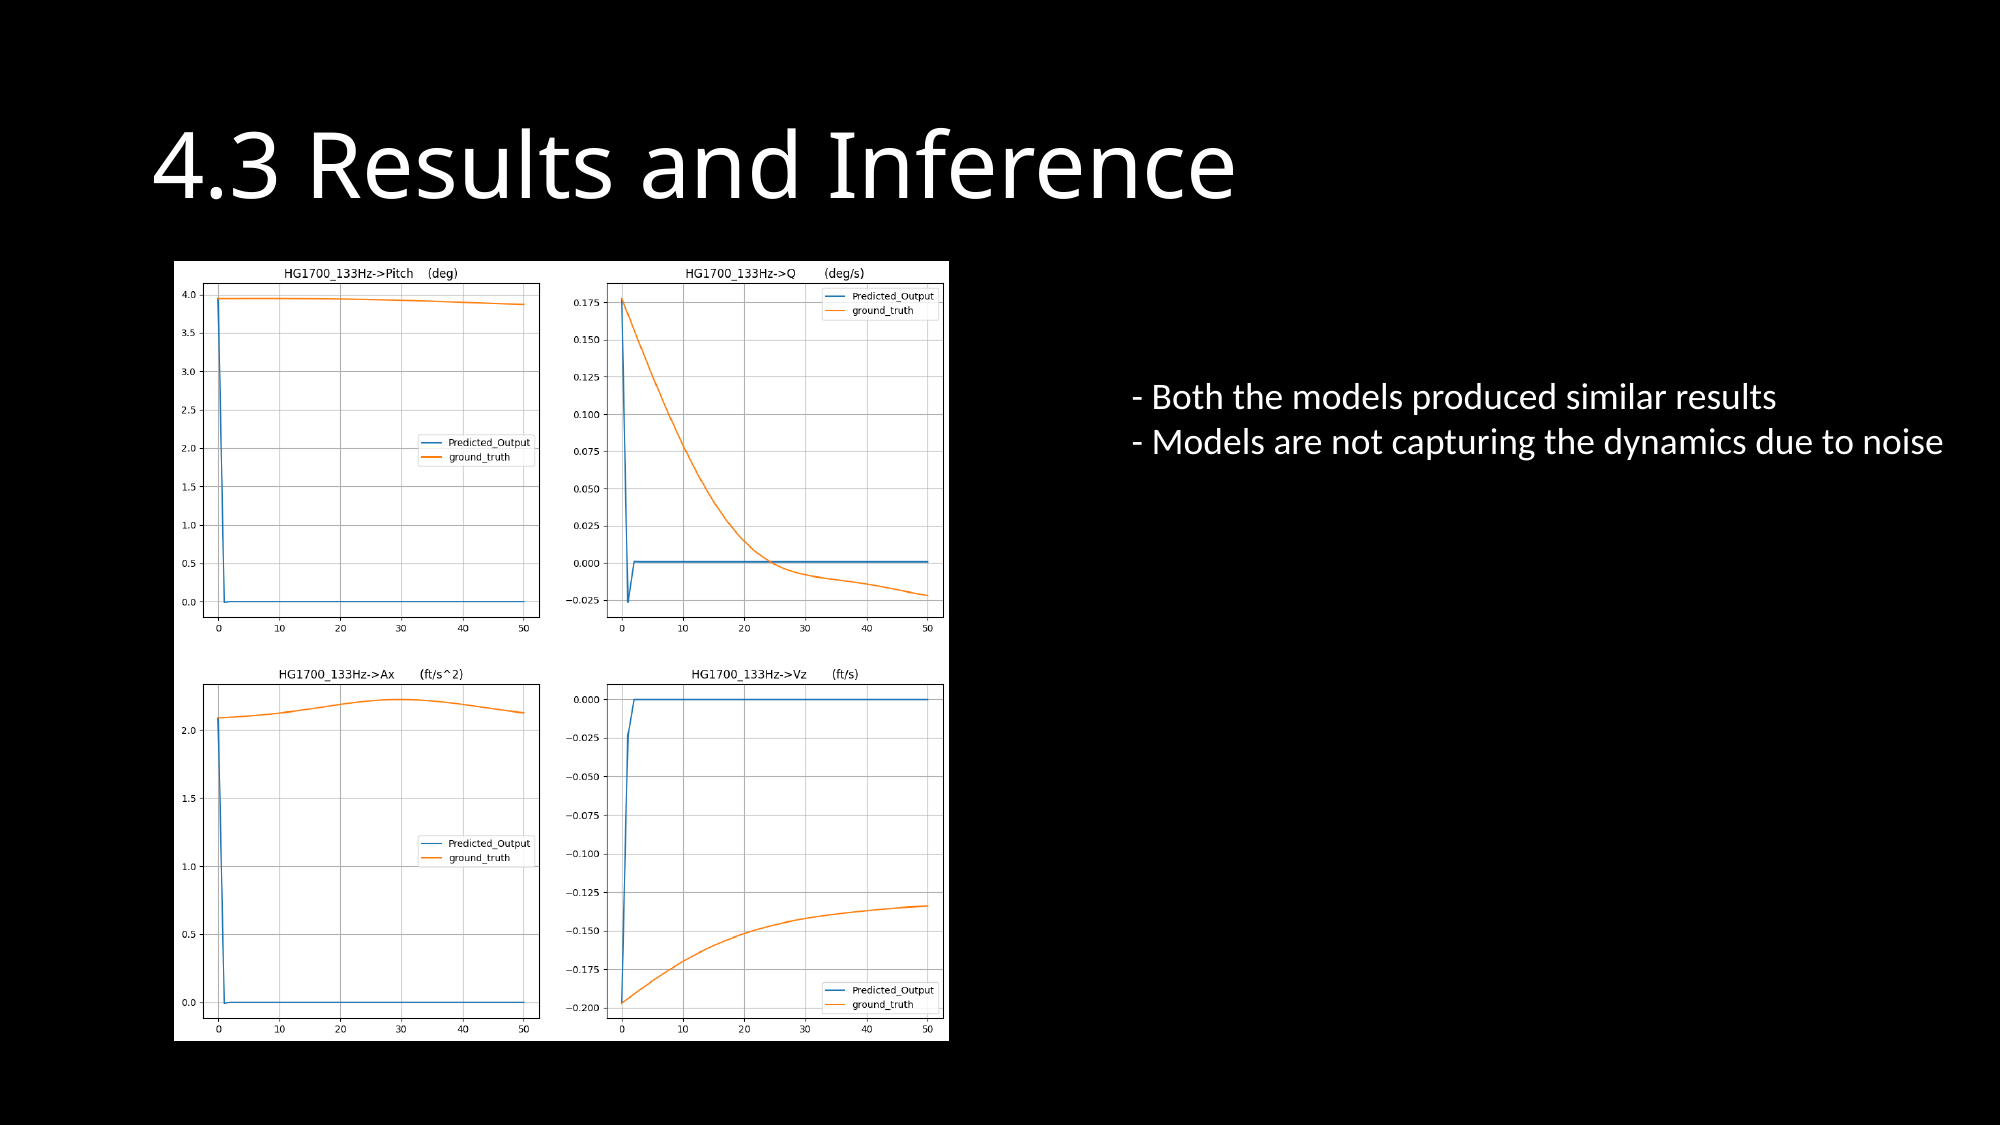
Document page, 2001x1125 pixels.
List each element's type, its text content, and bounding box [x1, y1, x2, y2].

picture [174, 261, 949, 1041]
text_box - Both the models produced similar results - Models are not capturing the dynamics due to noise [1116, 364, 1960, 470]
title 4.3 Results and Inference [137, 59, 1863, 278]
